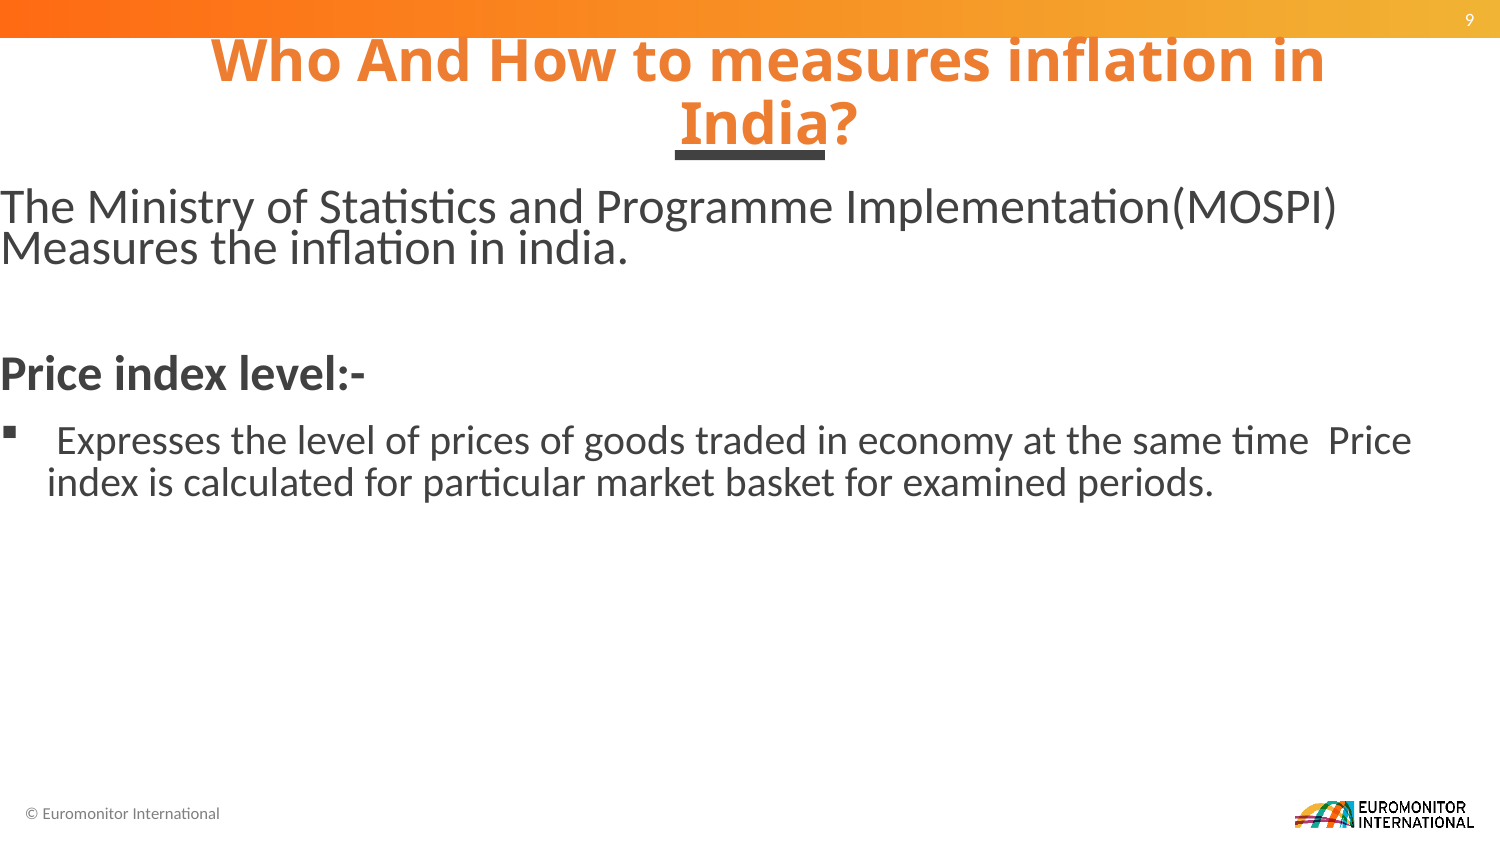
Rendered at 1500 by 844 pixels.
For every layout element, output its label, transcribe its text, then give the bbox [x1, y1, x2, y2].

list The Ministry of Statistics and Programme Implementation(MOSPI) Measures the inflation in india. Price index level:- Expresses the level of prices of goods traded in economy at the same time Price index is calculated for particular market basket for examined periods. [0, 191, 1500, 823]
picture [1347, 823, 1474, 828]
title Who And How to measures inflation in India? [119, 56, 1420, 132]
picture [1295, 823, 1340, 828]
